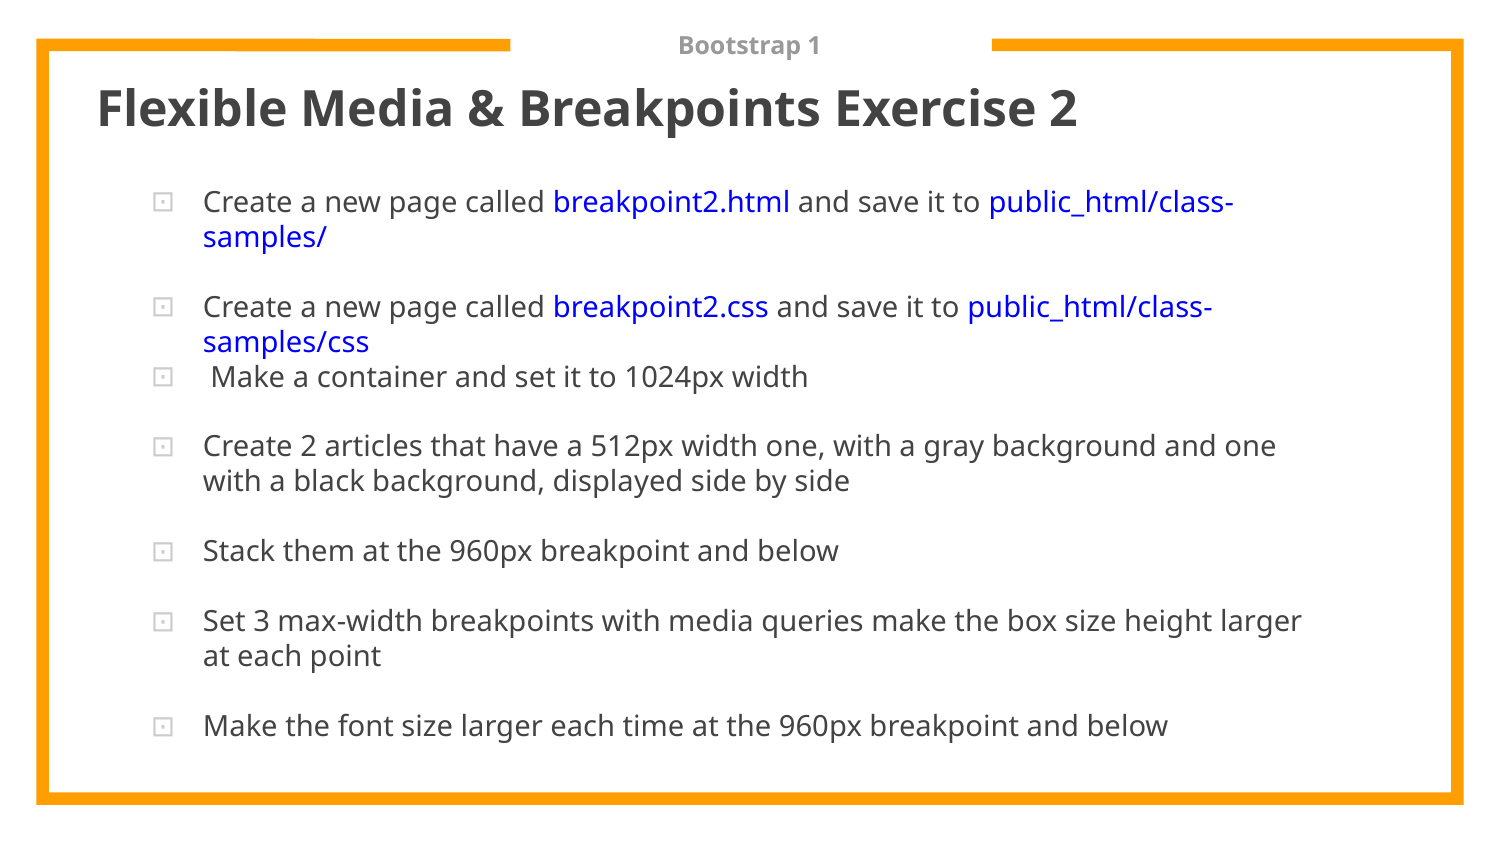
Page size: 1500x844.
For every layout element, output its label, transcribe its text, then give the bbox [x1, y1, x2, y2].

title Bootstrap 1 [531, 15, 969, 63]
text_box Flexible Media & Breakpoints Exercise 2 [81, 71, 1201, 142]
text_box Create a new page called breakpoint2.html and save it to public_html/class-samples/ Create a new page called breakpoint2.css and save it to public_html/class-samples/css Make a container and set it to 1024px width Create 2 articles that have a 512px width one, with a gray background and one with a black background, displayed side by side Stack them at the 960px breakpoint and below Set 3 max-width breakpoints with media queries make the box size height larger at each point Make the font size larger each time at the 960px breakpoint and below [112, 63, 1348, 734]
